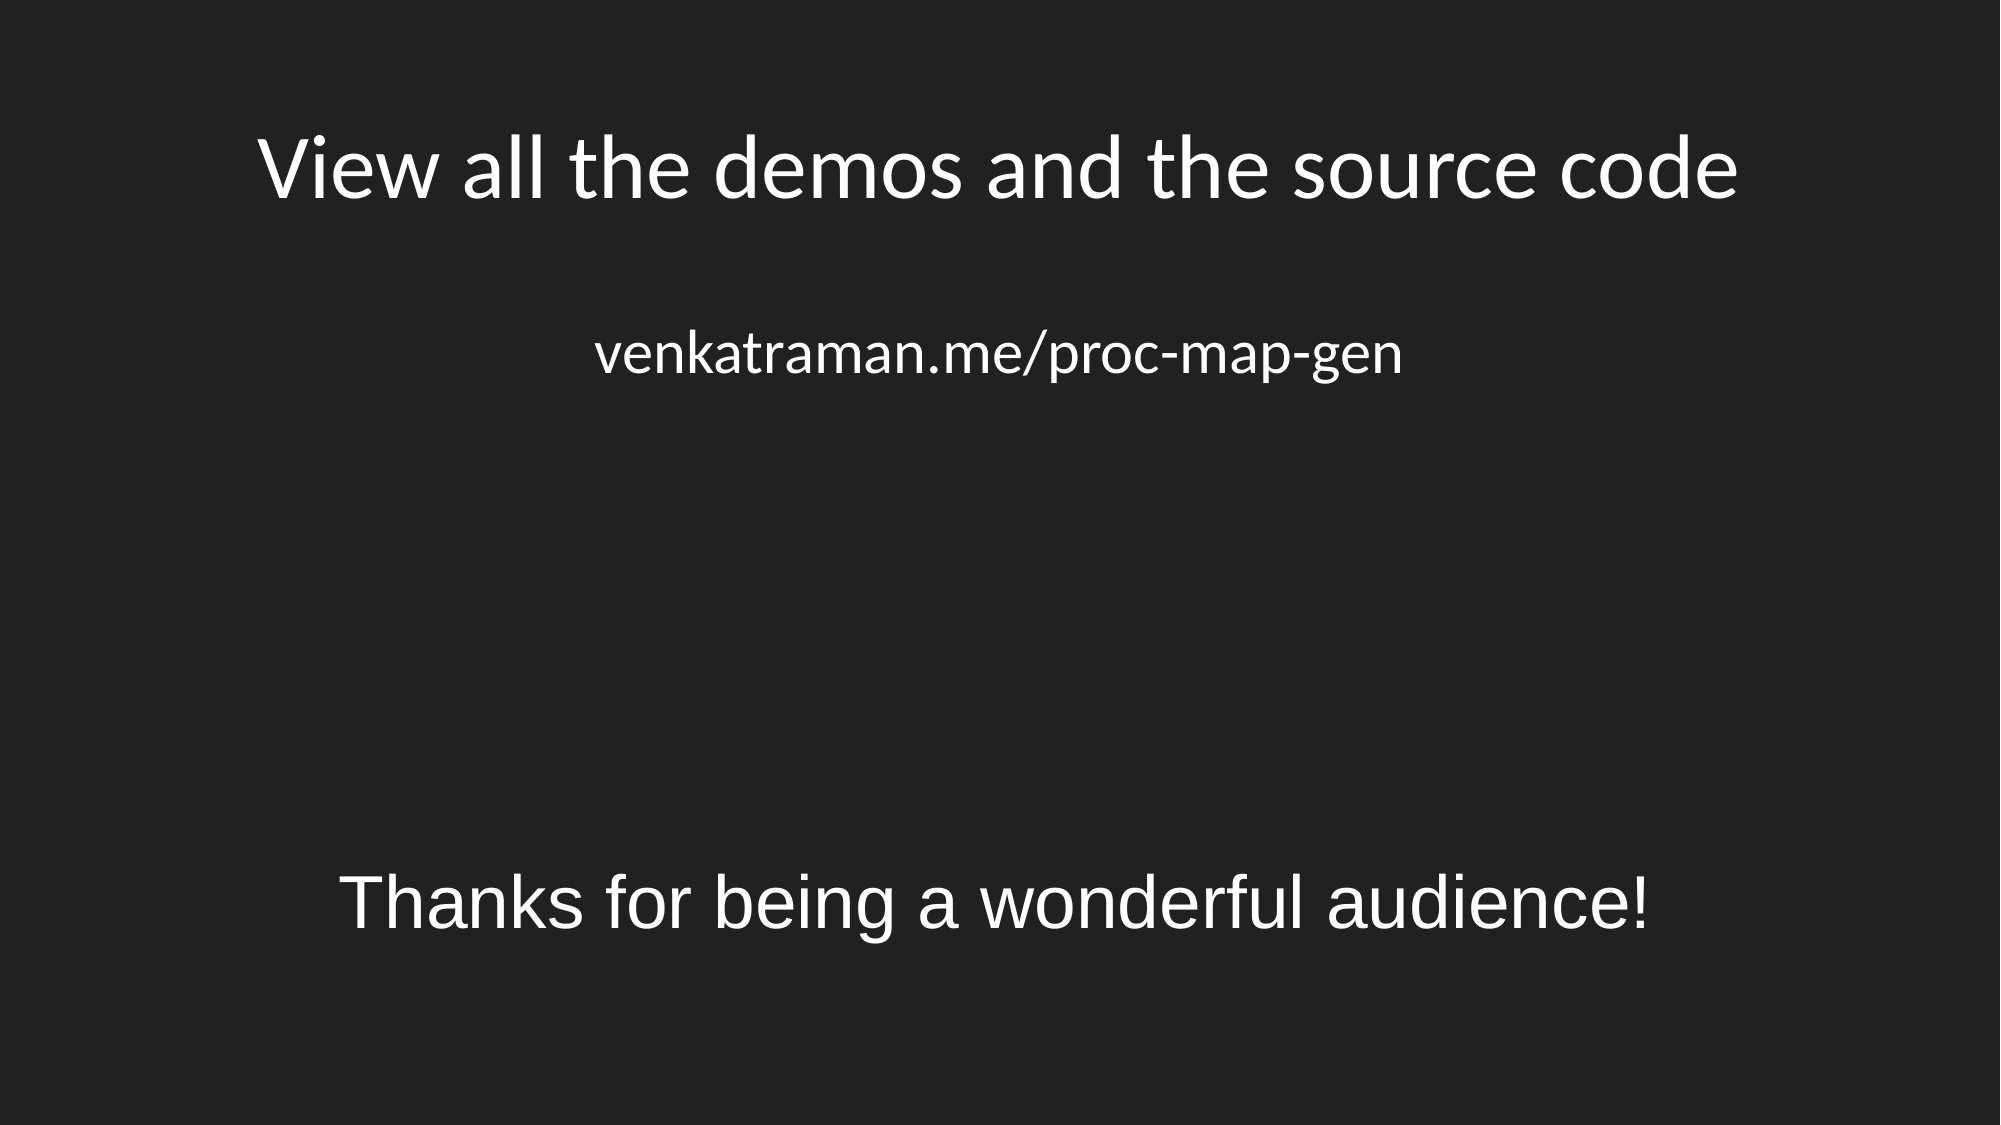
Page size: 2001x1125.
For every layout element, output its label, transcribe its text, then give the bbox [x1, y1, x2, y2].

title View all the demos and the source code [137, 59, 1863, 278]
list venkatraman.me/proc-map-gen [137, 299, 1863, 1014]
text_box Thanks for being a wonderful audience! [249, 838, 1742, 1057]
